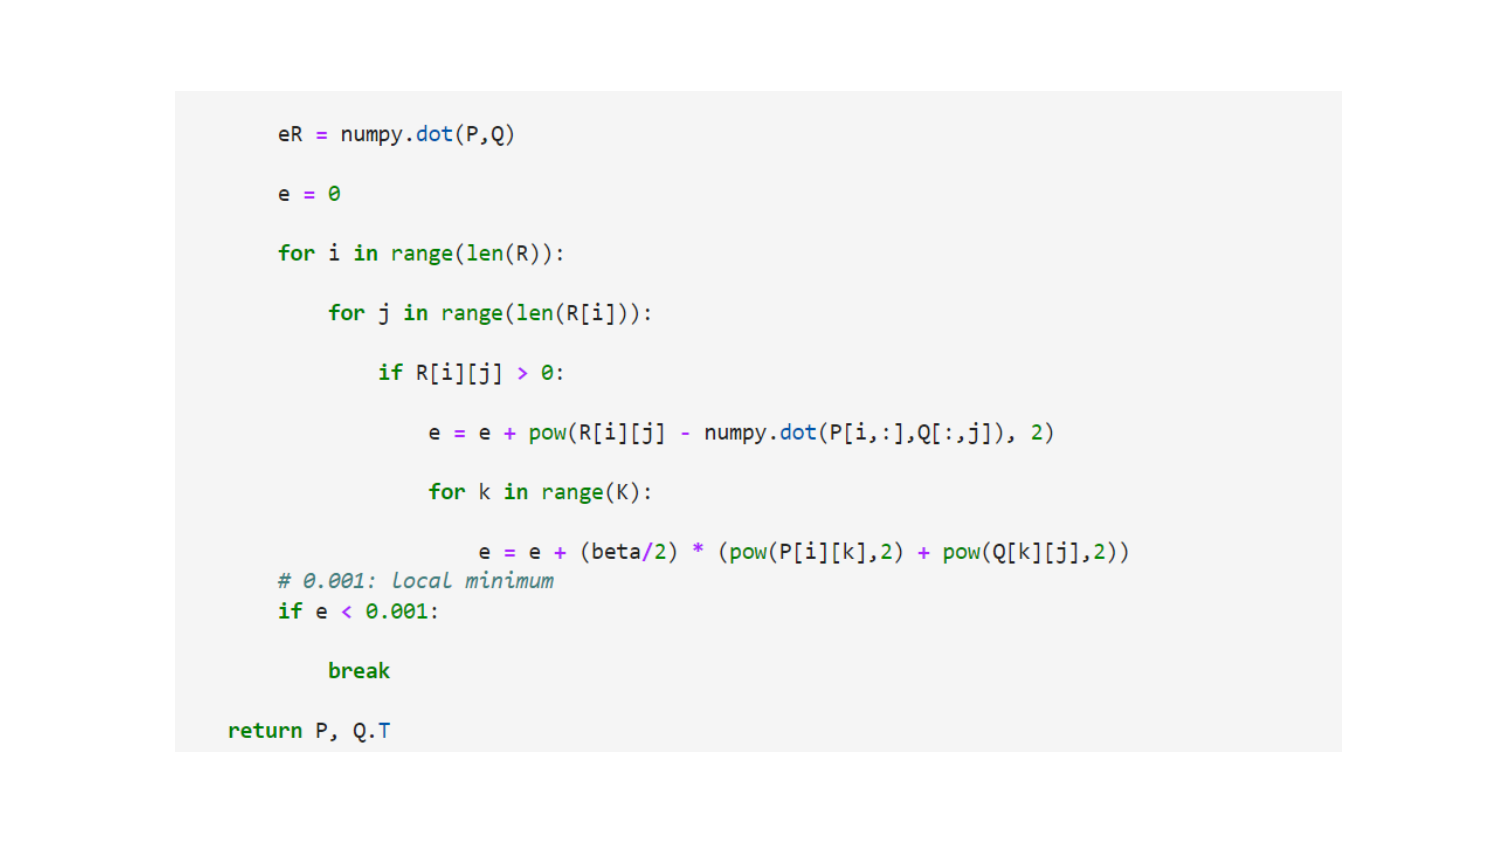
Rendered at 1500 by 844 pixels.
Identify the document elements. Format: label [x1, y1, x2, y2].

picture [175, 91, 1342, 752]
